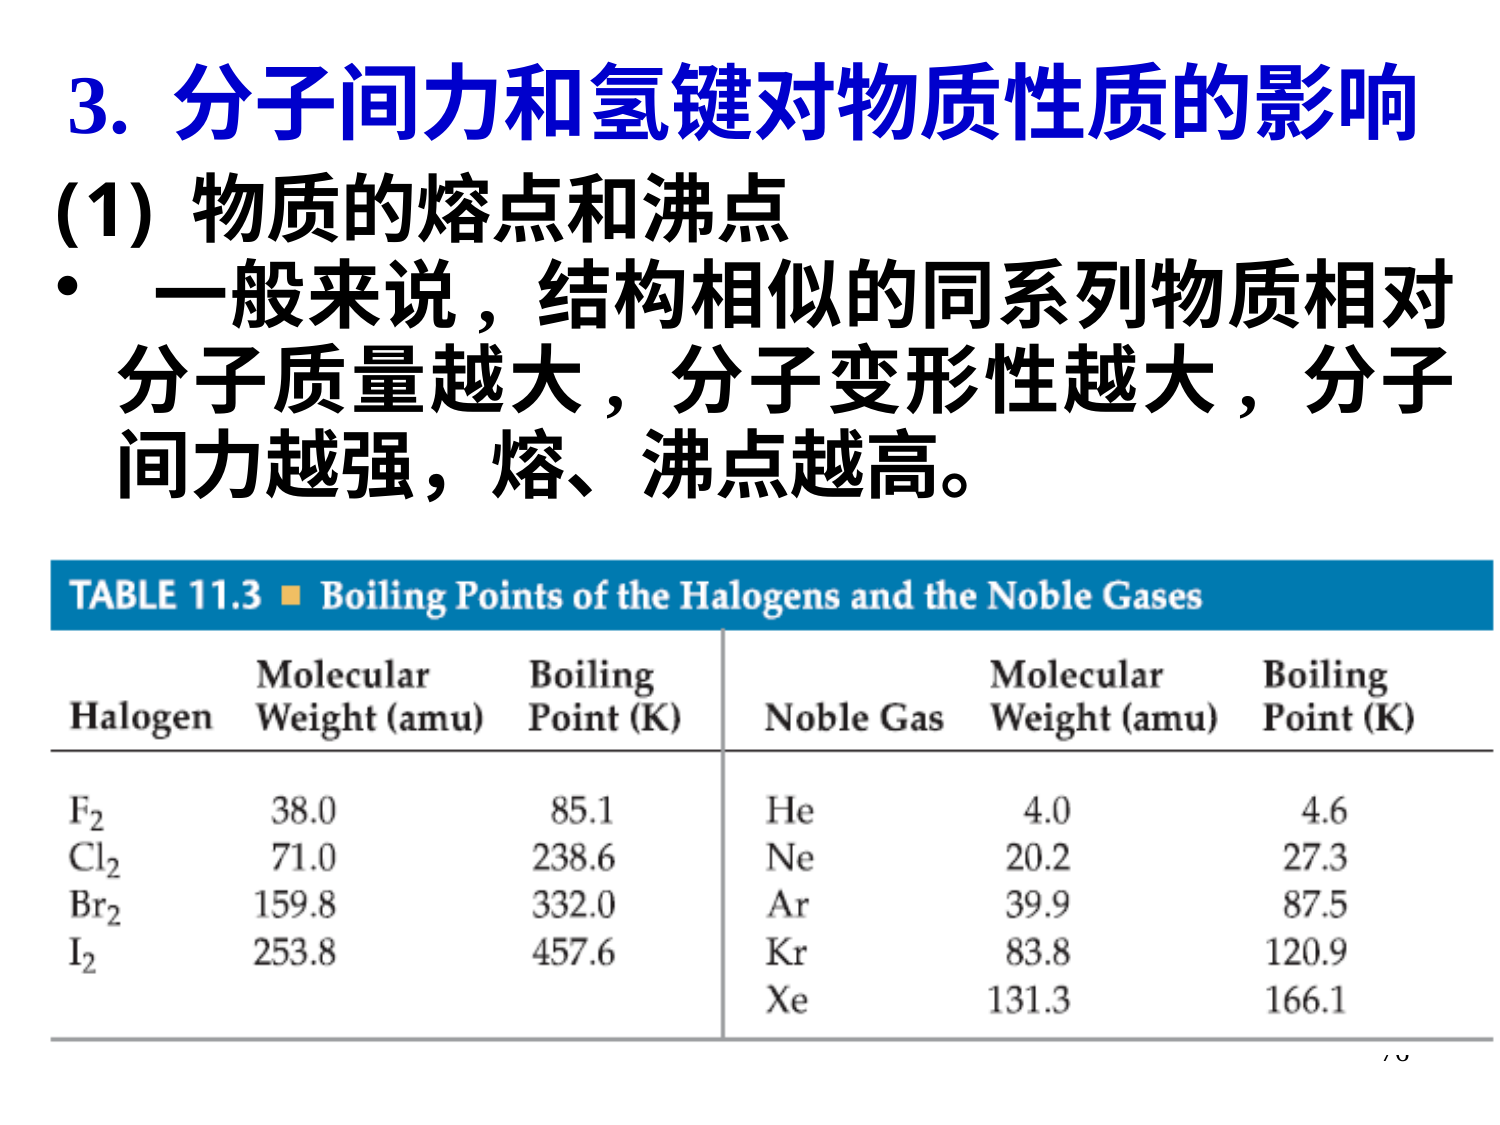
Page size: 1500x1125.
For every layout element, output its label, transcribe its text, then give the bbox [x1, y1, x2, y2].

text_box 物质的熔点和沸点 一般来说, 结构相似的同系列物质相对分子质量越大, 分子变形性越大, 分子间力越强，熔、沸点越高。 [41, 160, 1471, 518]
picture [41, 550, 1500, 1055]
slide_number 76 [1074, 1055, 1425, 1103]
text_box 3. 分子间力和氢键对物质性质的影响 [53, 42, 1447, 158]
